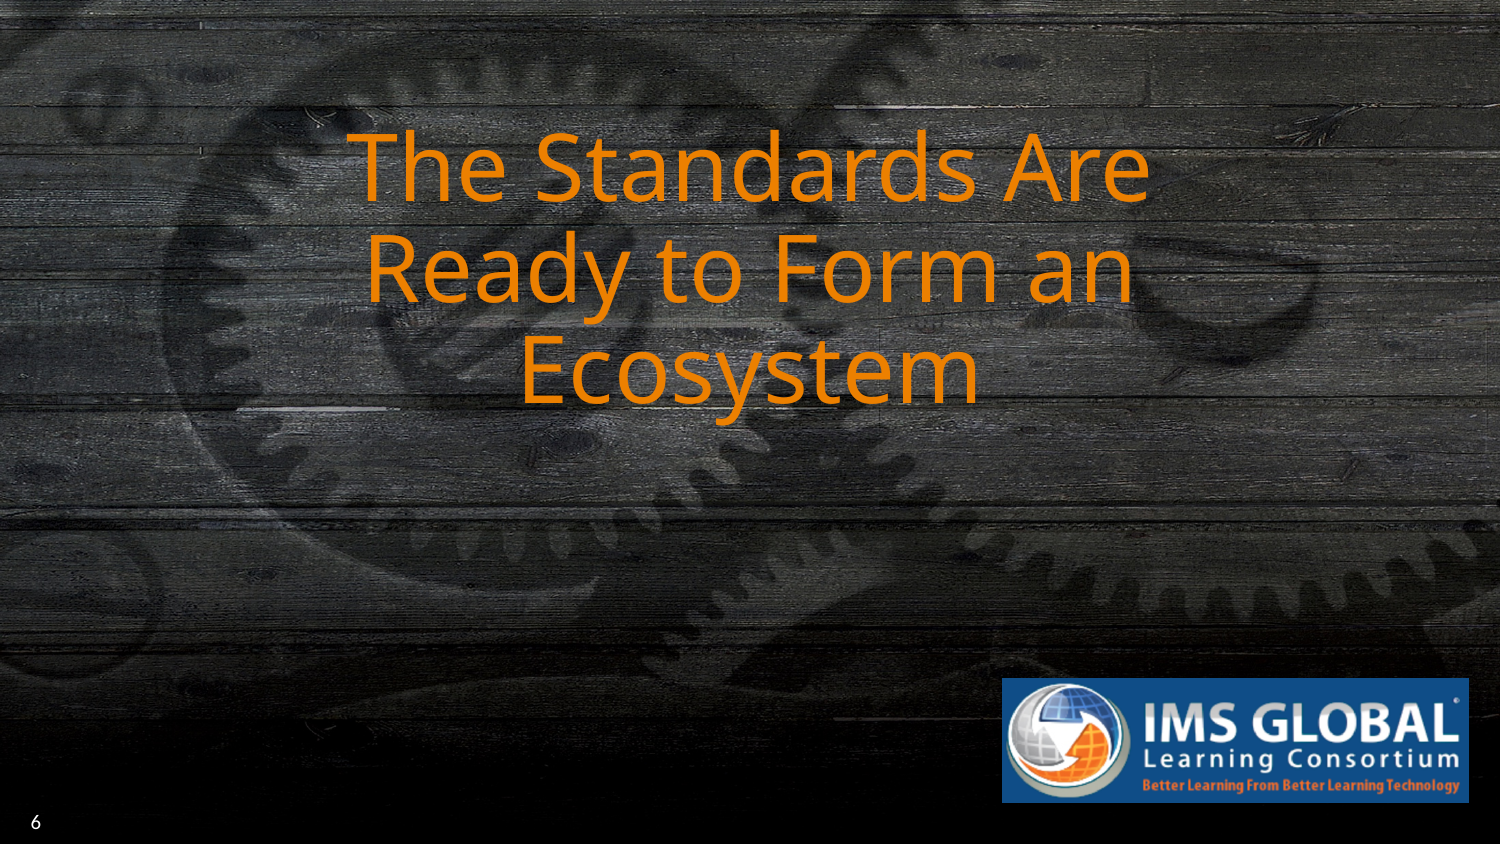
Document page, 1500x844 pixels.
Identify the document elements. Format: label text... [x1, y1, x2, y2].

slide_number 6 [0, 798, 56, 844]
title The Standards Are Ready to Form an Ecosystem [187, 138, 1313, 432]
picture [0, 0, 1500, 844]
